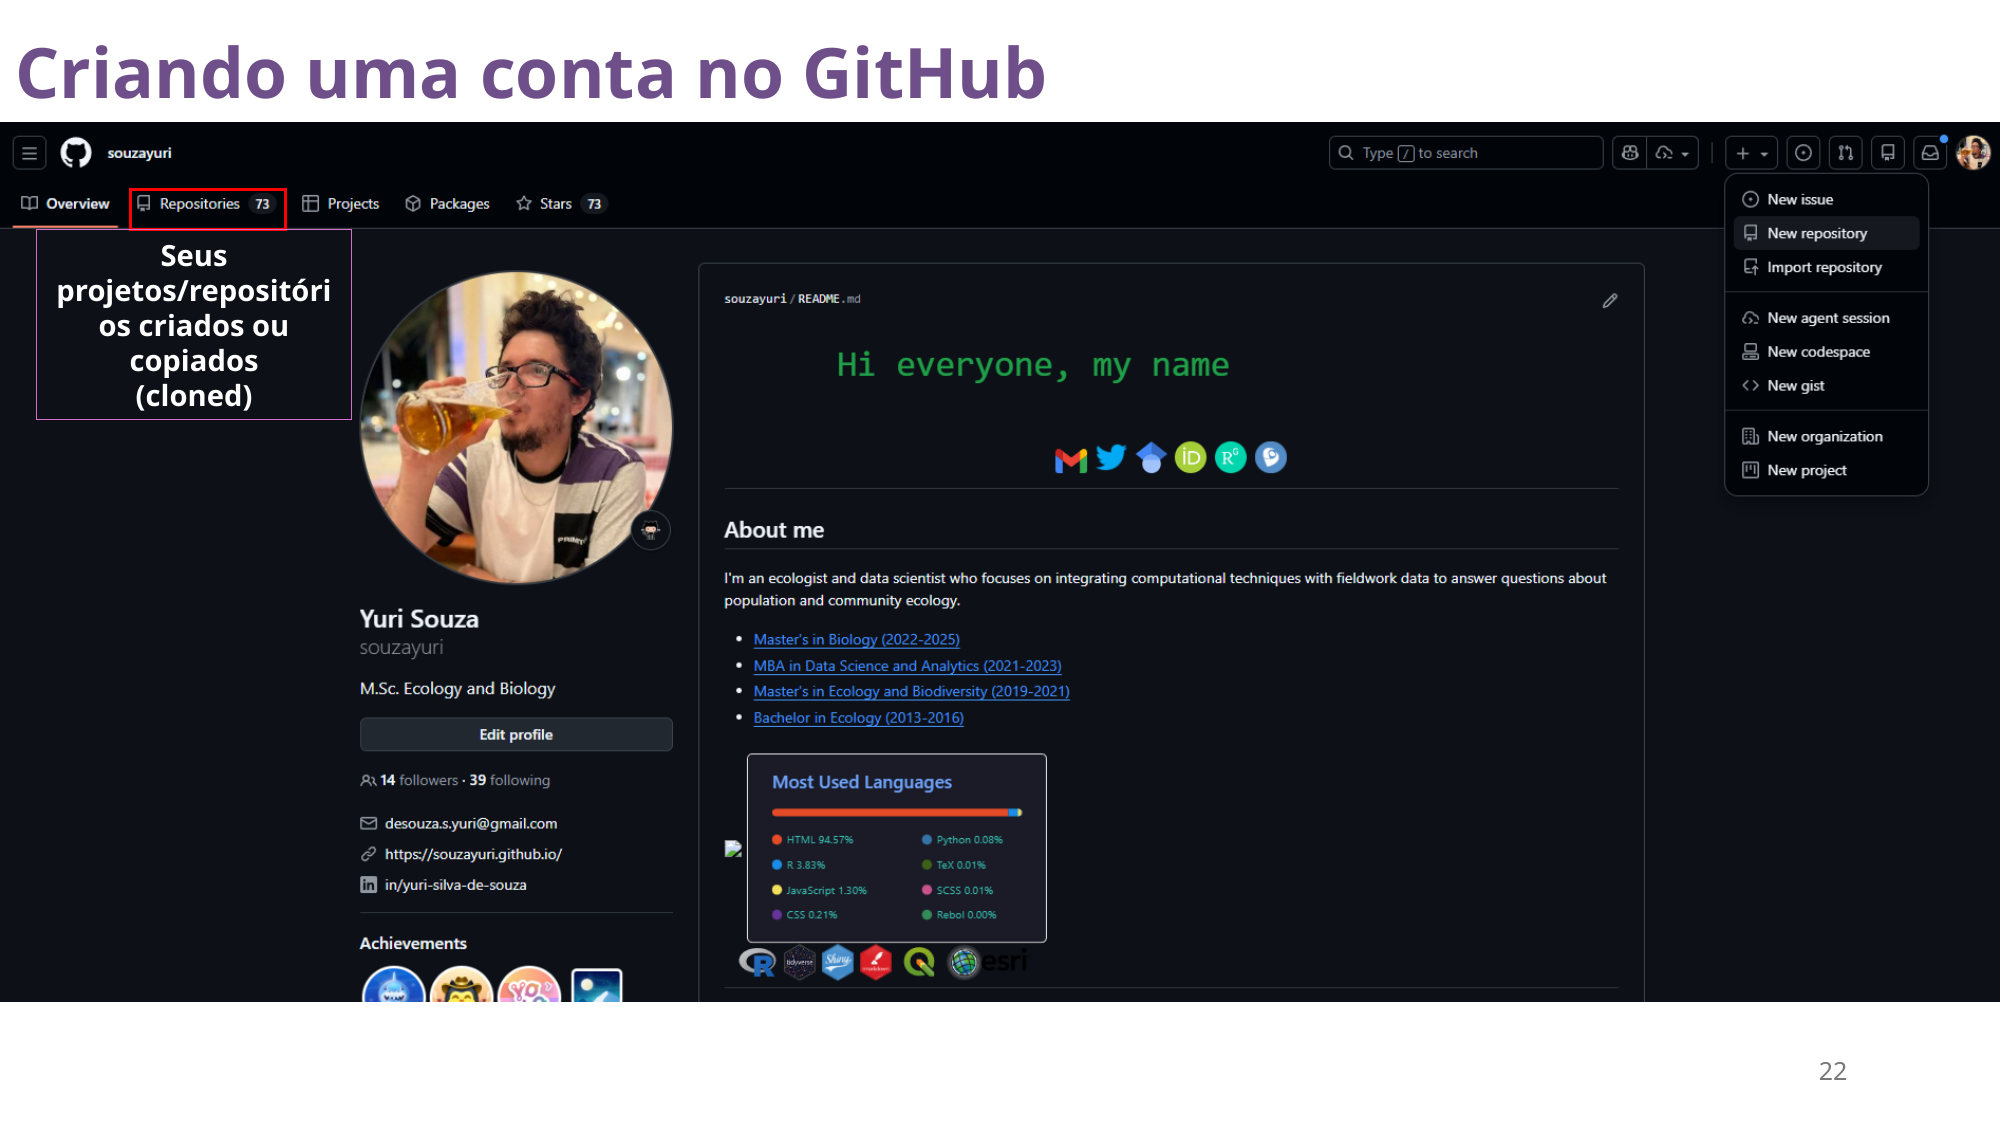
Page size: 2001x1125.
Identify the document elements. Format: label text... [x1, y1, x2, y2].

title Criando uma conta no GitHub [0, 0, 1109, 122]
picture [0, 122, 2000, 1003]
slide_number 22 [1412, 1042, 1863, 1103]
